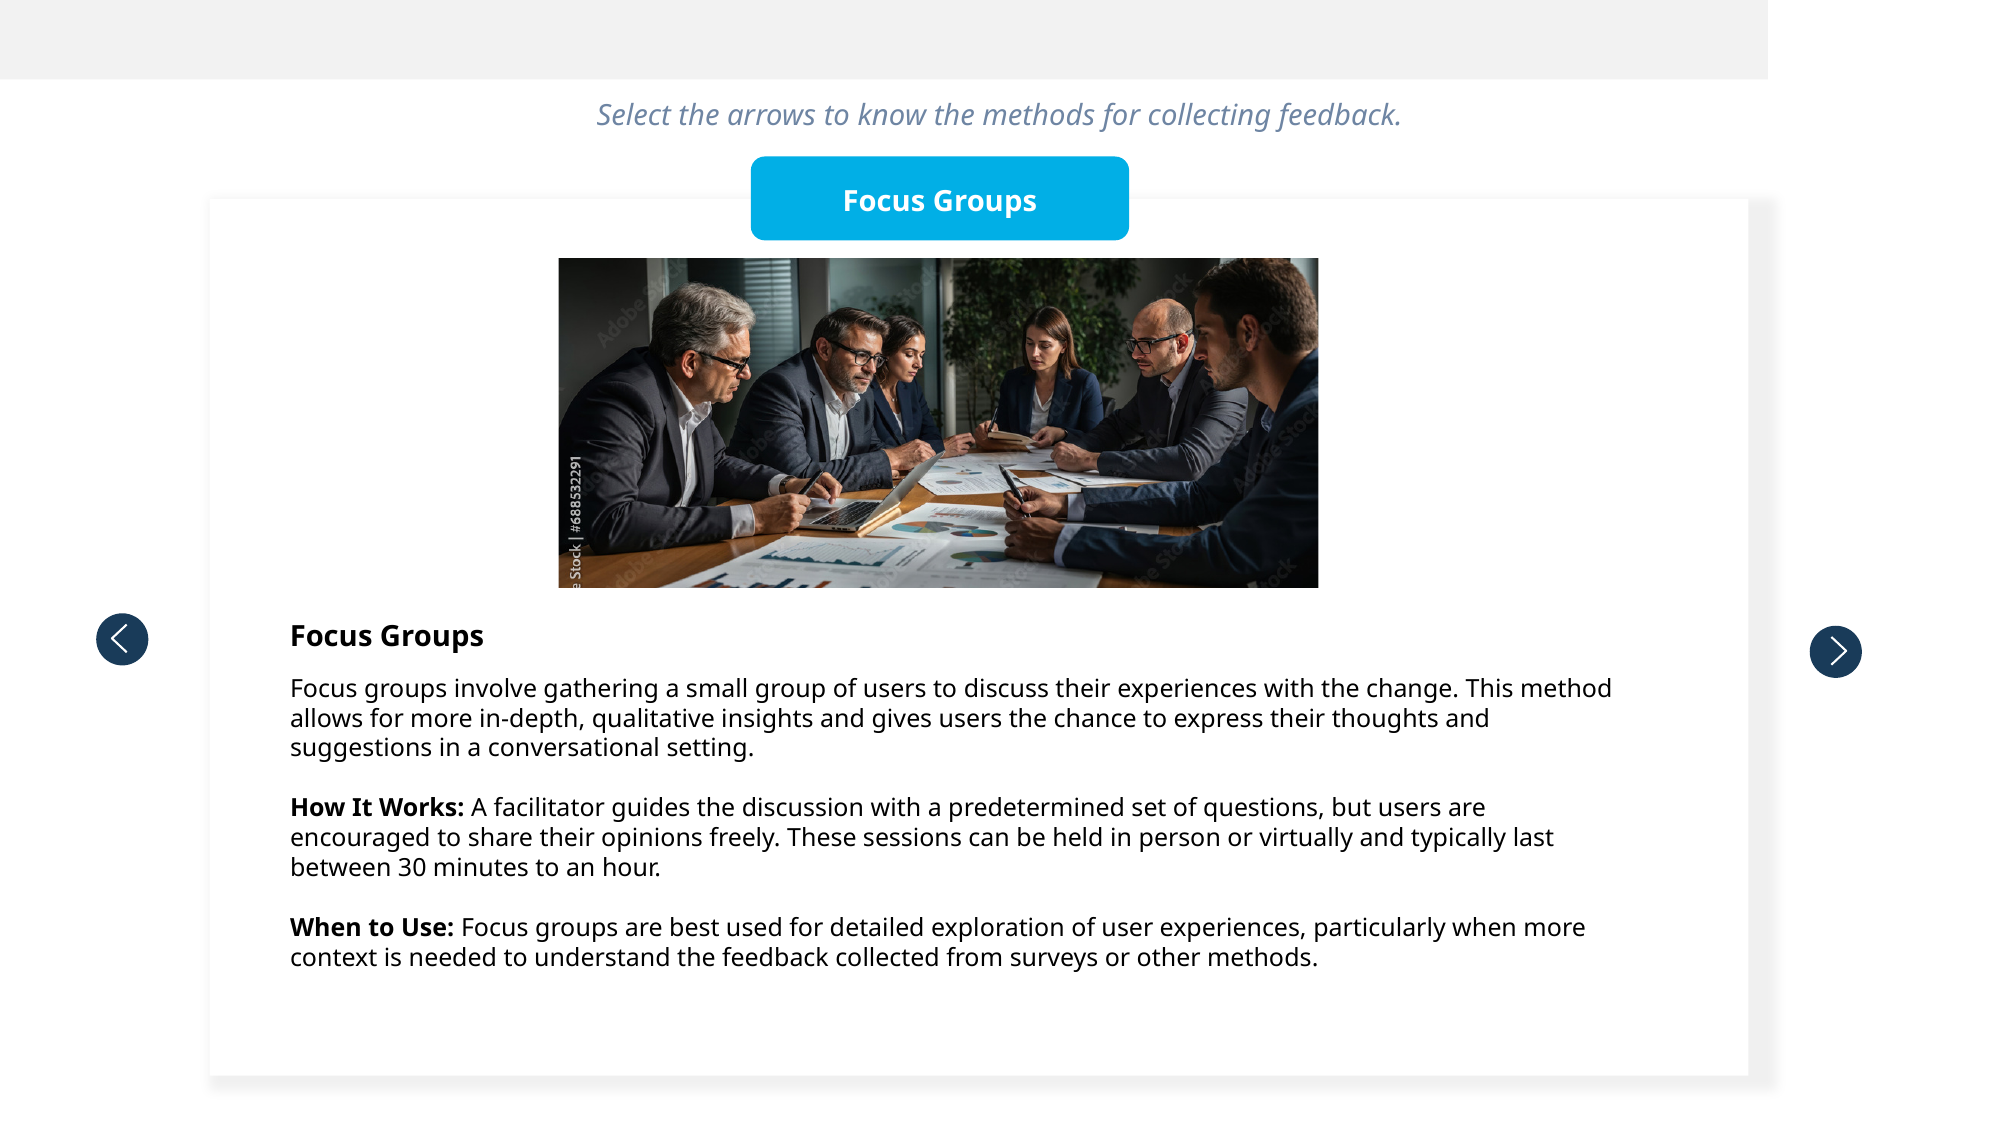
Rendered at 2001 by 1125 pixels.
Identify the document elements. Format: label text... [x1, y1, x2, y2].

text_box Focus Groups [765, 174, 1115, 225]
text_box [1809, 625, 1862, 678]
text_box [209, 198, 1749, 1077]
text_box Select the arrows to know the methods for collecting feedback. [400, 88, 1599, 139]
text_box Focus Groups [275, 609, 1299, 660]
picture [558, 257, 1319, 588]
text_box [749, 155, 1131, 242]
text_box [96, 613, 149, 666]
text_box Focus groups involve gathering a small group of users to discuss their experiences with the change. This method allows for more in-depth, qualitative insights and gives users the chance to express their thoughts and suggestions in a conversational setting. How It Works: A facilitator guides the discussion with a predetermined set of questions, but users are encouraged to share their opinions freely. These sessions can be held in person or virtually and typically last between 30 minutes to an hour. When to Use: Focus groups are best used for detailed exploration of user experiences, particularly when more context is needed to understand the feedback collected from surveys or other methods. [275, 664, 1637, 979]
